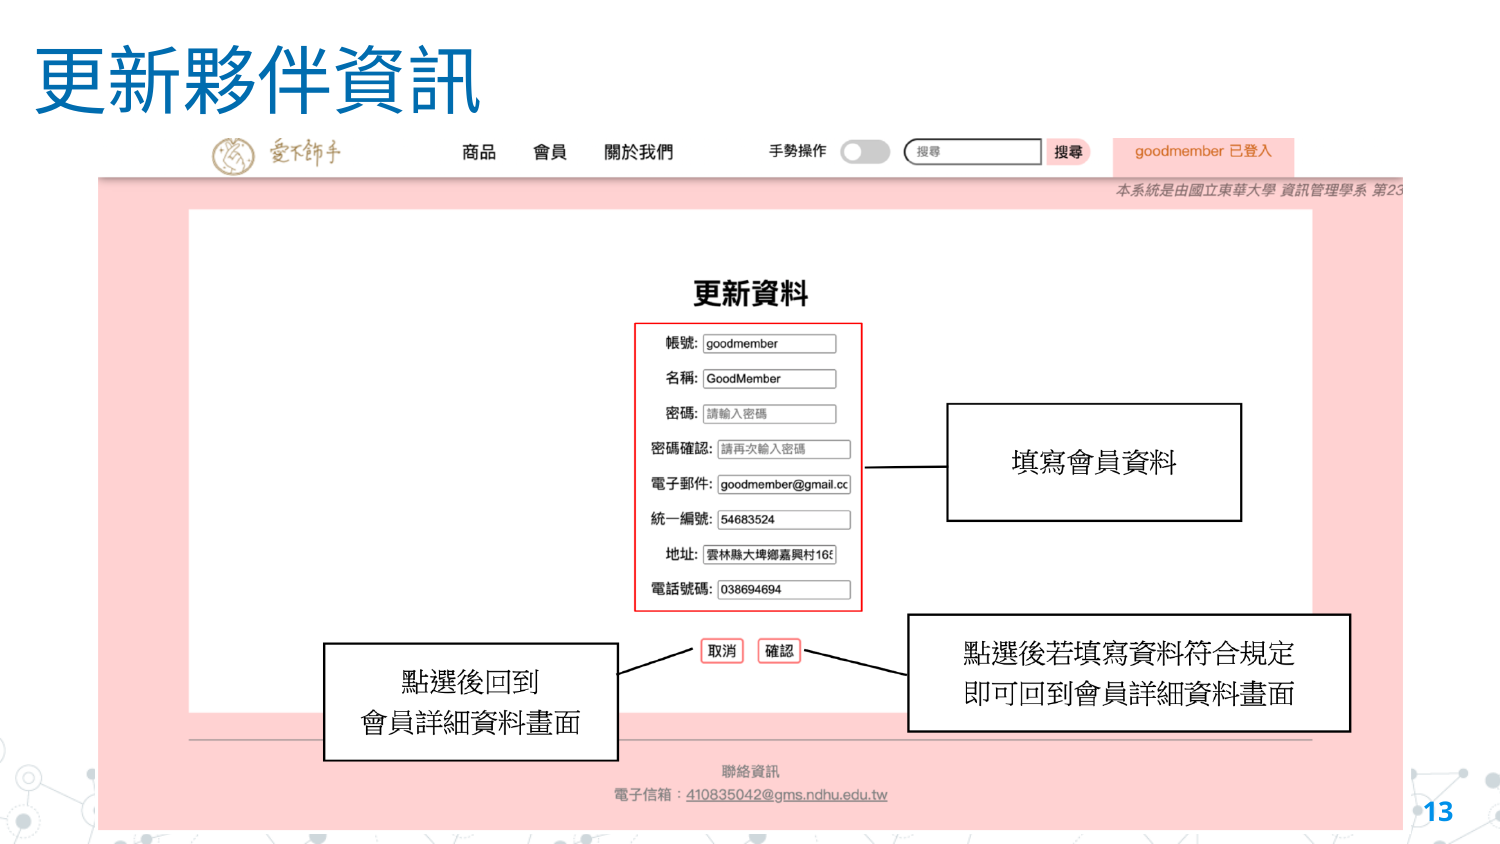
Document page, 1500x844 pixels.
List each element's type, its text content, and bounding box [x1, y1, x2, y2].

slide_number 13 [1378, 779, 1469, 844]
text_box 更新夥伴資訊 [17, 22, 1223, 139]
picture [0, 0, 1500, 844]
